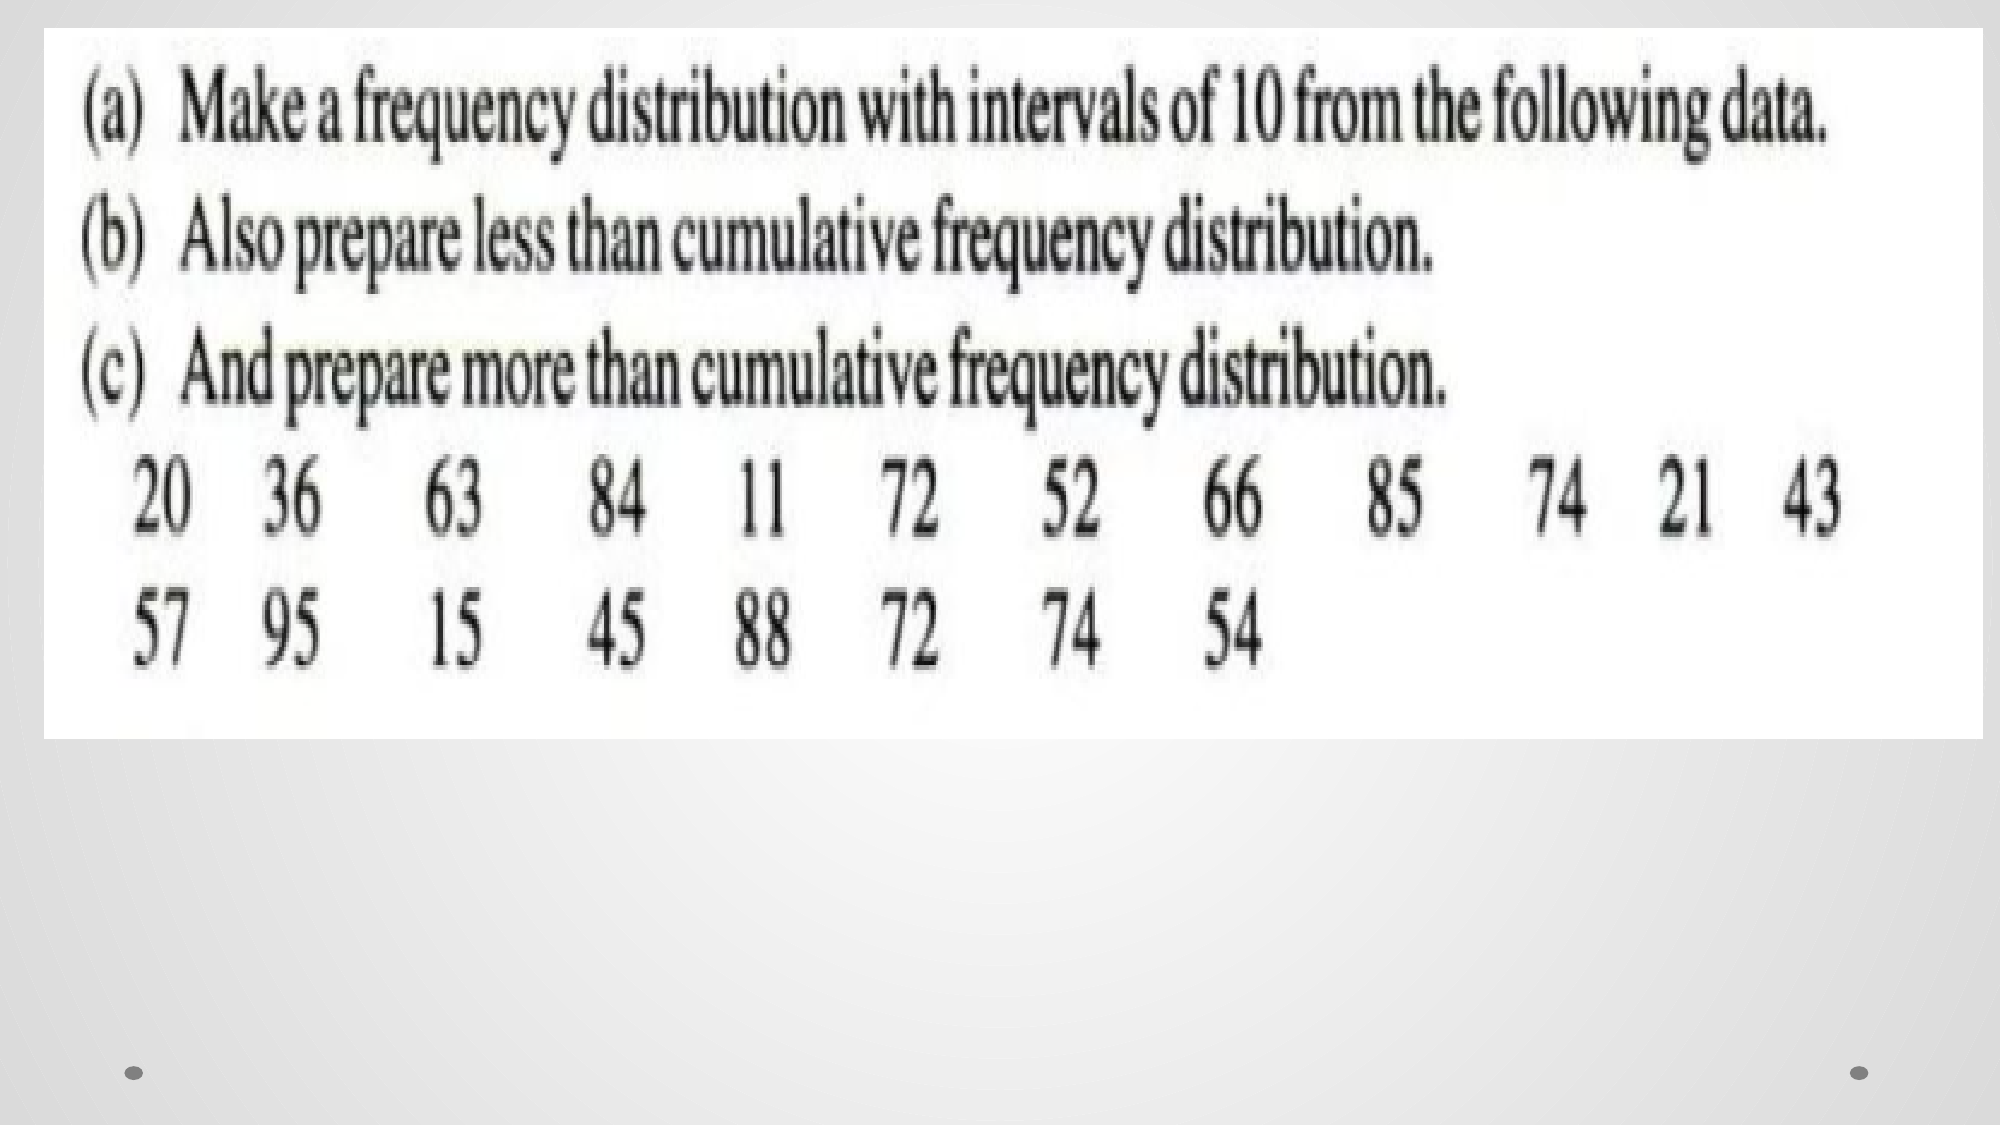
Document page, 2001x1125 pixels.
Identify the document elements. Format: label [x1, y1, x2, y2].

picture [43, 28, 1983, 739]
